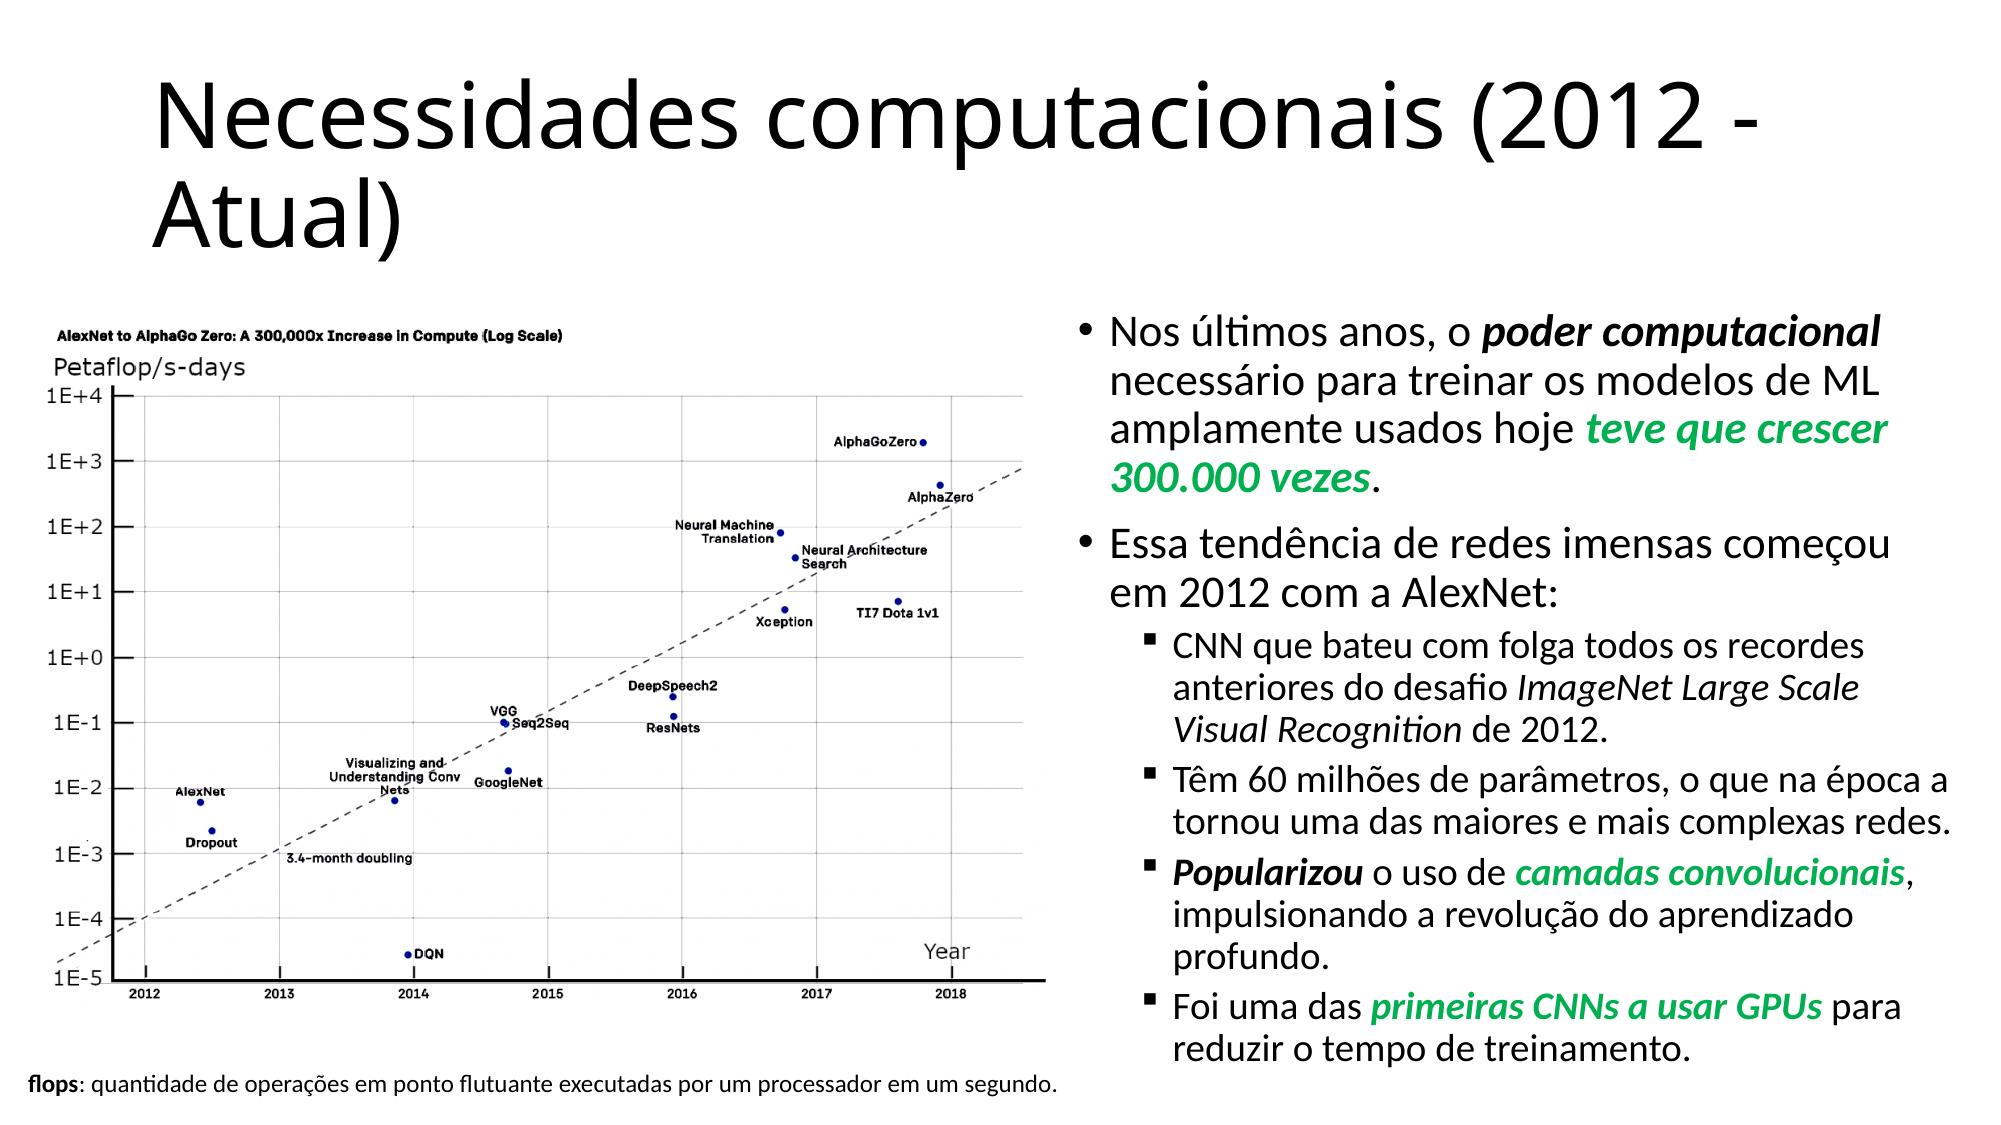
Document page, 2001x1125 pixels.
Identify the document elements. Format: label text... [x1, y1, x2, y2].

list Nos últimos anos, o poder computacional necessário para treinar os modelos de ML amplamente usados hoje teve que crescer 300.000 vezes. Essa tendência de redes imensas começou em 2012 com a AlexNet: CNN que bateu com folga todos os recordes anteriores do desafio ImageNet Large Scale Visual Recognition de 2012. Têm 60 milhões de parâmetros, o que na época a tornou uma das maiores e mais complexas redes. Popularizou o uso de camadas convolucionais, impulsionando a revolução do aprendizado profundo. Foi uma das primeiras CNNs a usar GPUs para reduzir o tempo de treinamento. [1062, 299, 1976, 1125]
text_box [42, 322, 1049, 1007]
text_box flops: quantidade de operações em ponto flutuante executadas por um processador em um segundo. [13, 1060, 1078, 1105]
title Necessidades computacionais (2012 - Atual) [137, 59, 1863, 278]
